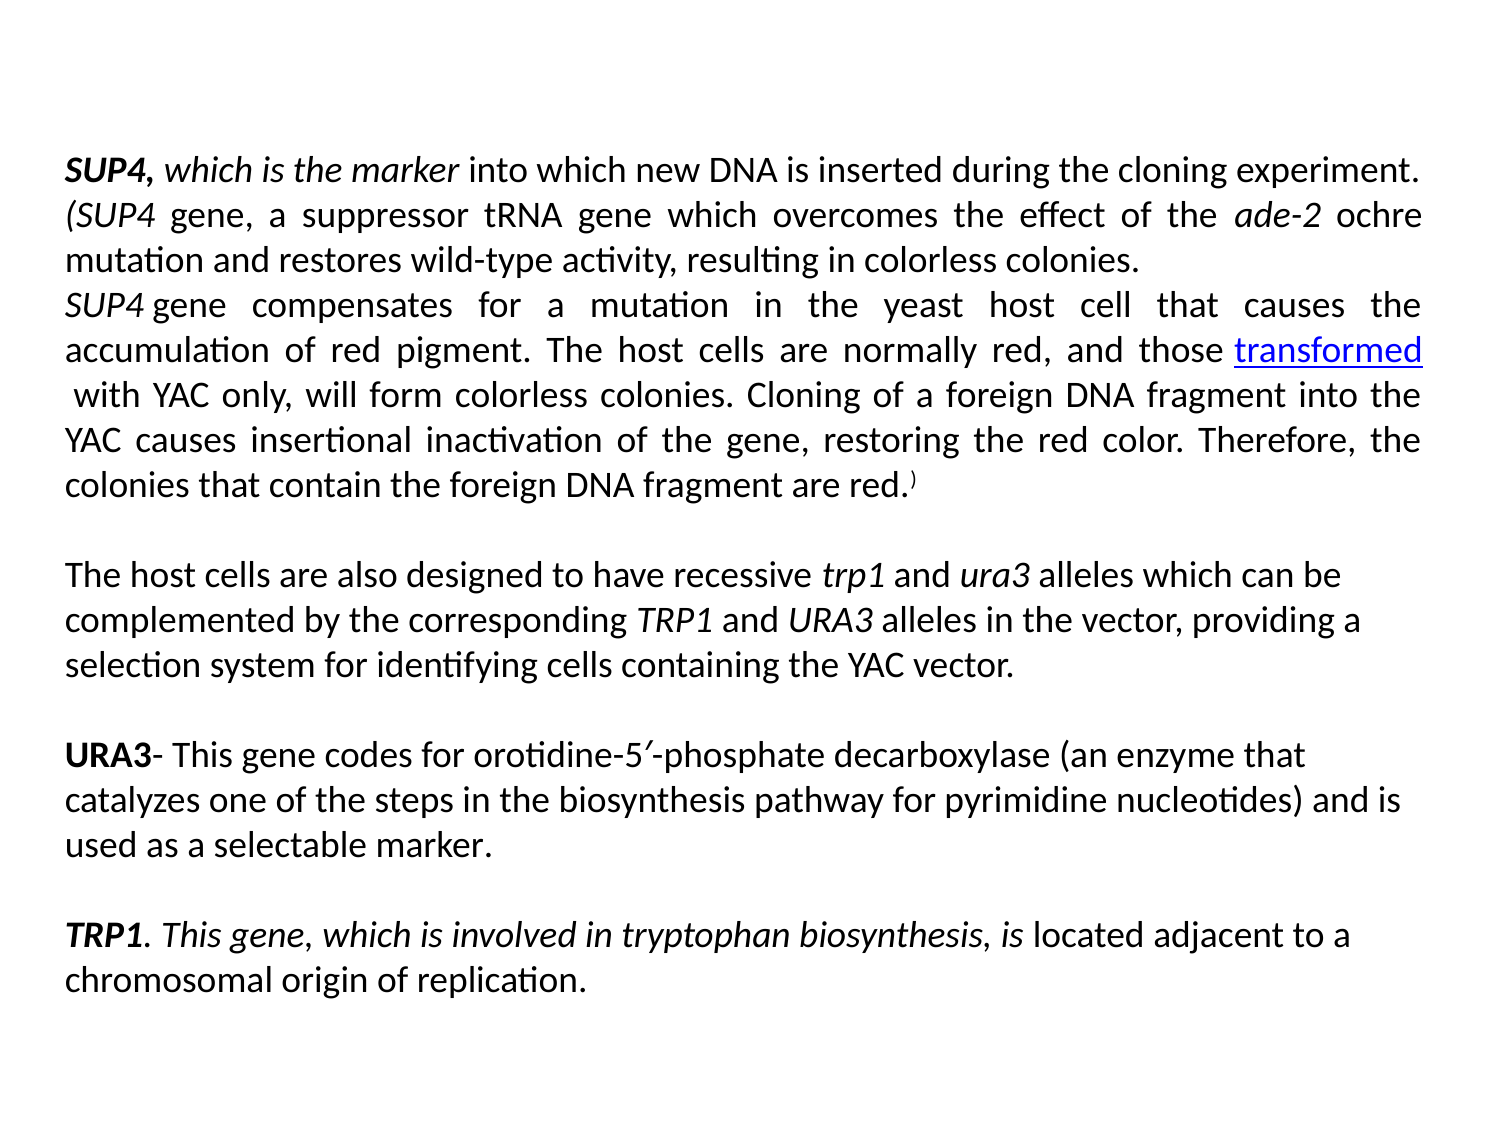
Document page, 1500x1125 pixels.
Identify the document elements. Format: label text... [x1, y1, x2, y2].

text_box SUP4, which is the marker into which new DNA is inserted during the cloning experiment. (SUP4 gene, a suppressor tRNA gene which overcomes the effect of the ade-2 ochre mutation and restores wild-type activity, resulting in colorless colonies. SUP4 gene compensates for a mutation in the yeast host cell that causes the accumulation of red pigment. The host cells are normally red, and those transformed with YAC only, will form colorless colonies. Cloning of a foreign DNA fragment into the YAC causes insertional inactivation of the gene, restoring the red color. Therefore, the colonies that contain the foreign DNA fragment are red.) The host cells are also designed to have recessive trp1 and ura3 alleles which can be complemented by the corresponding TRP1 and URA3 alleles in the vector, providing a selection system for identifying cells containing the YAC vector. URA3- This gene codes for orotidine-5′-phosphate decarboxylase (an enzyme that catalyzes one of the steps in the biosynthesis pathway for pyrimidine nucleotides) and is used as a selectable marker. TRP1. This gene, which is involved in tryptophan biosynthesis, is located adjacent to a chromosomal origin of replication. [50, 93, 1438, 1125]
